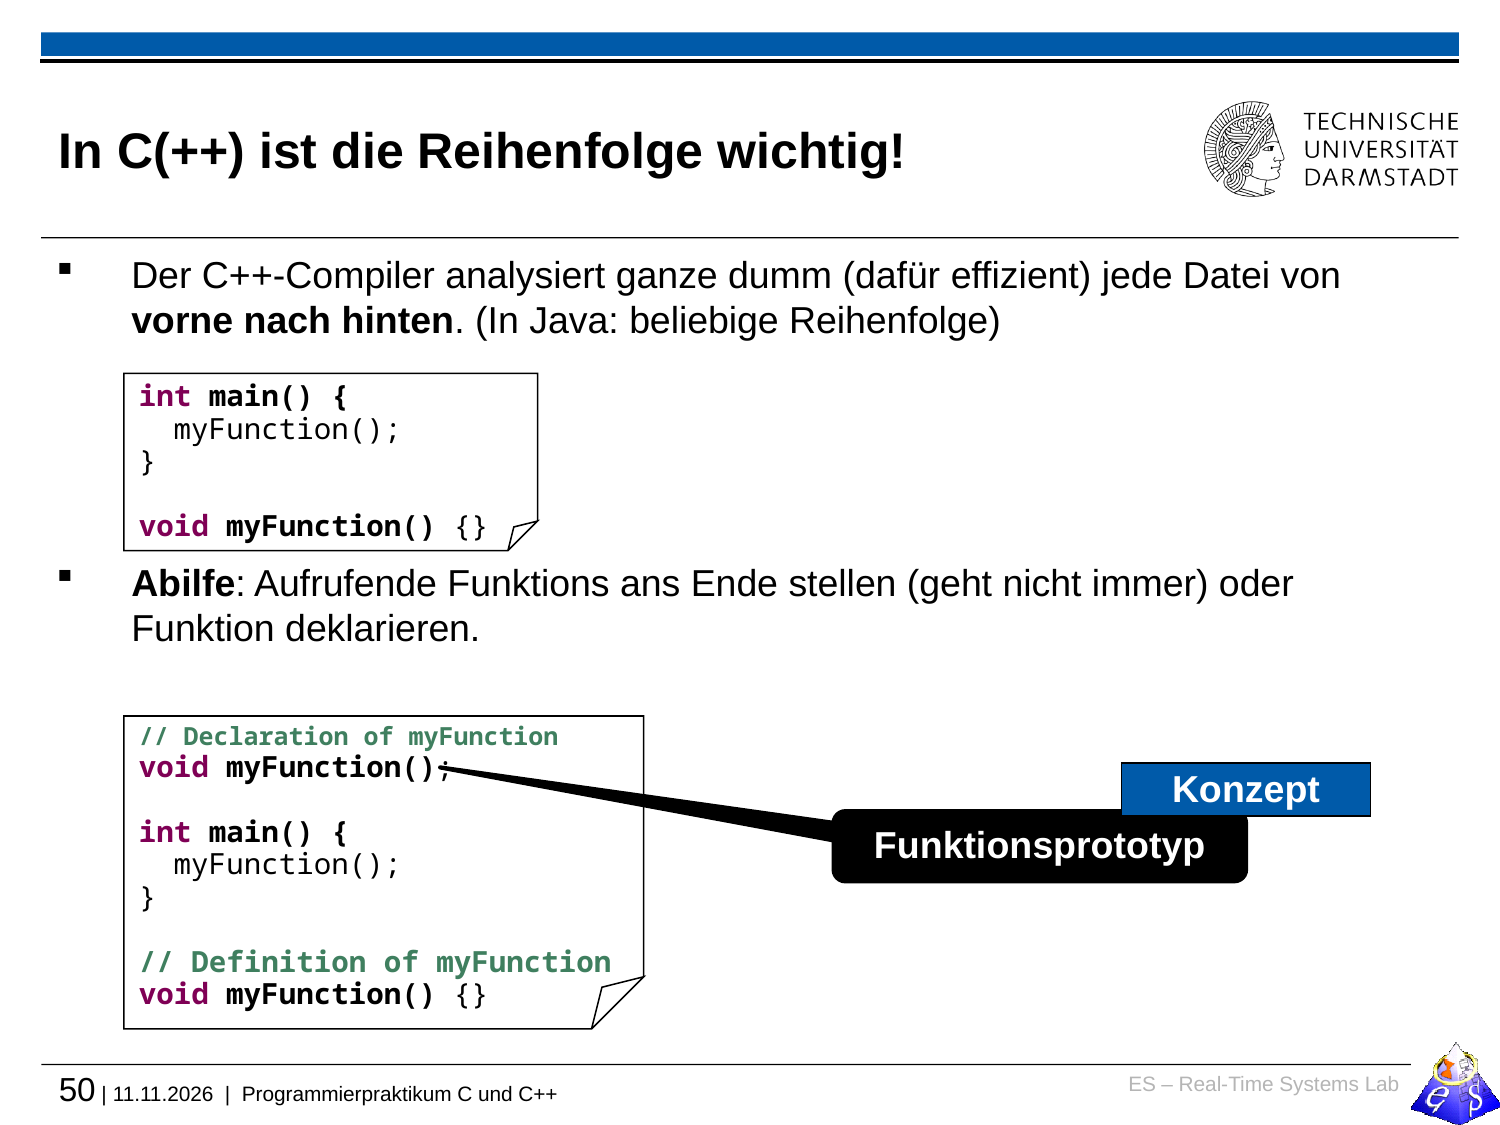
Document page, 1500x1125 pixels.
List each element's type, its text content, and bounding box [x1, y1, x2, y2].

list Der C++-Compiler analysiert ganze dumm (dafür effizient) jede Datei von vorne nach hinten. (In Java: beliebige Reihenfolge) Abilfe: Aufrufende Funktions ans Ende stellen (geht nicht immer) oder Funktion deklarieren. [41, 243, 1459, 1059]
text_box [508, 521, 536, 549]
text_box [591, 977, 642, 1028]
title In C(++) ist die Reihenfolge wichtig! [58, 80, 1187, 218]
text_box int main() { myFunction(); } void myFunction() {} [123, 373, 538, 551]
text_box Funktionsprototyp [438, 765, 1249, 884]
picture [1411, 1041, 1500, 1125]
text_box // Declaration of myFunction void myFunction(); int main() { myFunction(); } // Definition of myFunction void myFunction() {} [123, 715, 644, 1029]
picture [1187, 84, 1483, 214]
text_box Konzept [1121, 763, 1371, 817]
